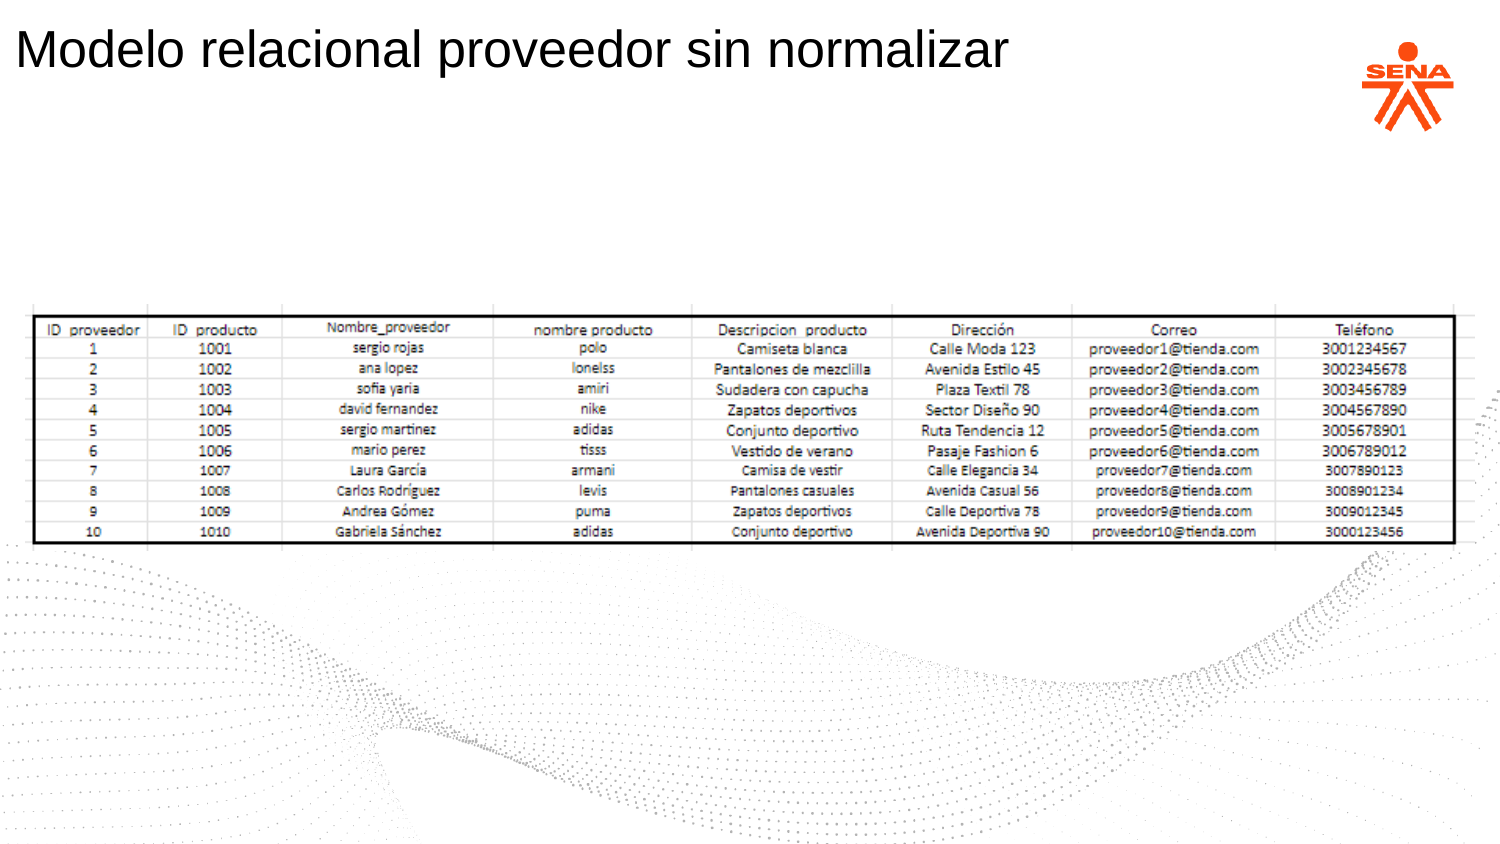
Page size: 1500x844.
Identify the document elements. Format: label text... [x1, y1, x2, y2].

picture [0, 0, 1500, 844]
text_box Modelo relacional proveedor sin normalizar [0, 0, 1097, 93]
